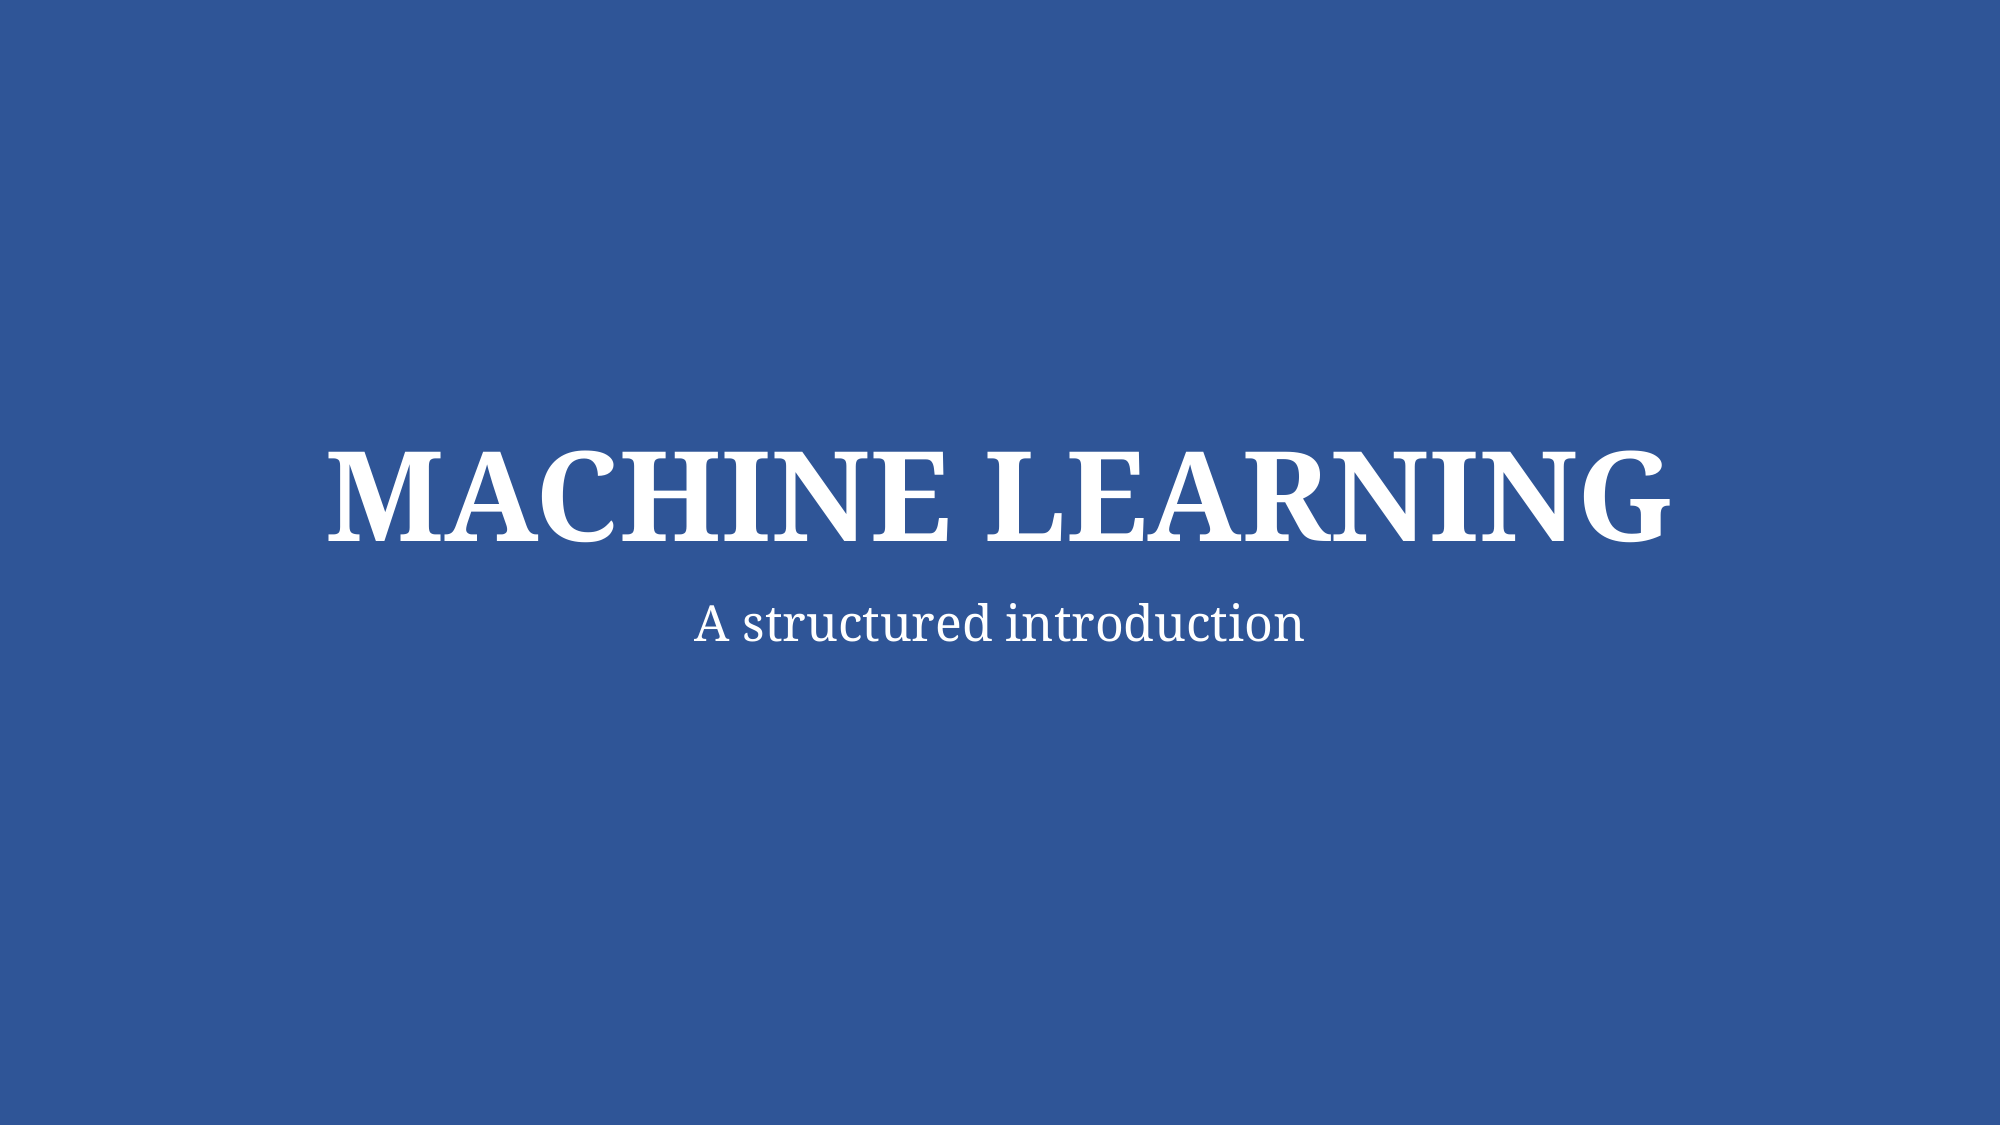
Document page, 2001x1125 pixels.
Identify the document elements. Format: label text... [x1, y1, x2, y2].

subtitle A structured introduction [249, 590, 1750, 863]
title MACHINE LEARNING [249, 184, 1750, 576]
